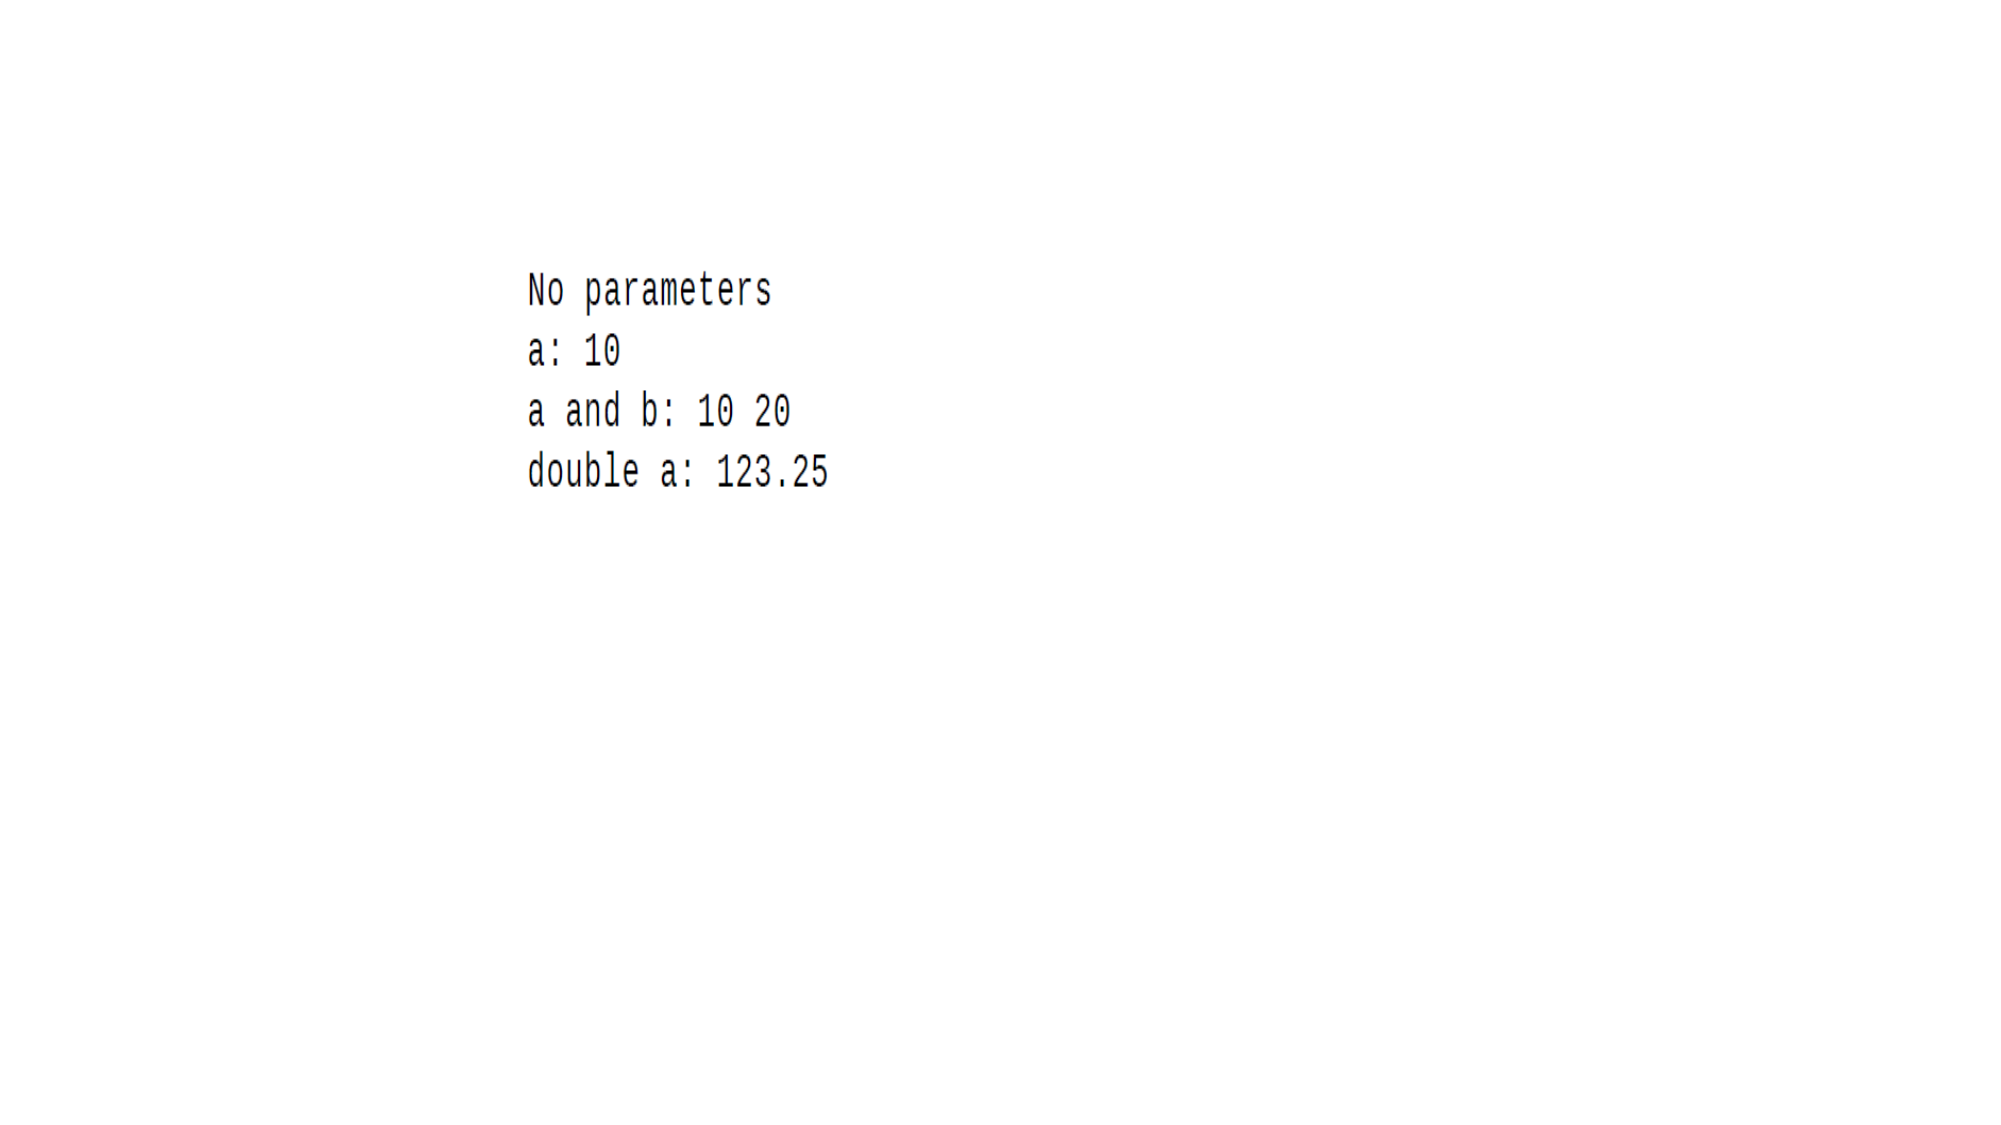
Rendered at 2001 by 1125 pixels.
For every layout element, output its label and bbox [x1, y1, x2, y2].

picture [512, 252, 932, 534]
